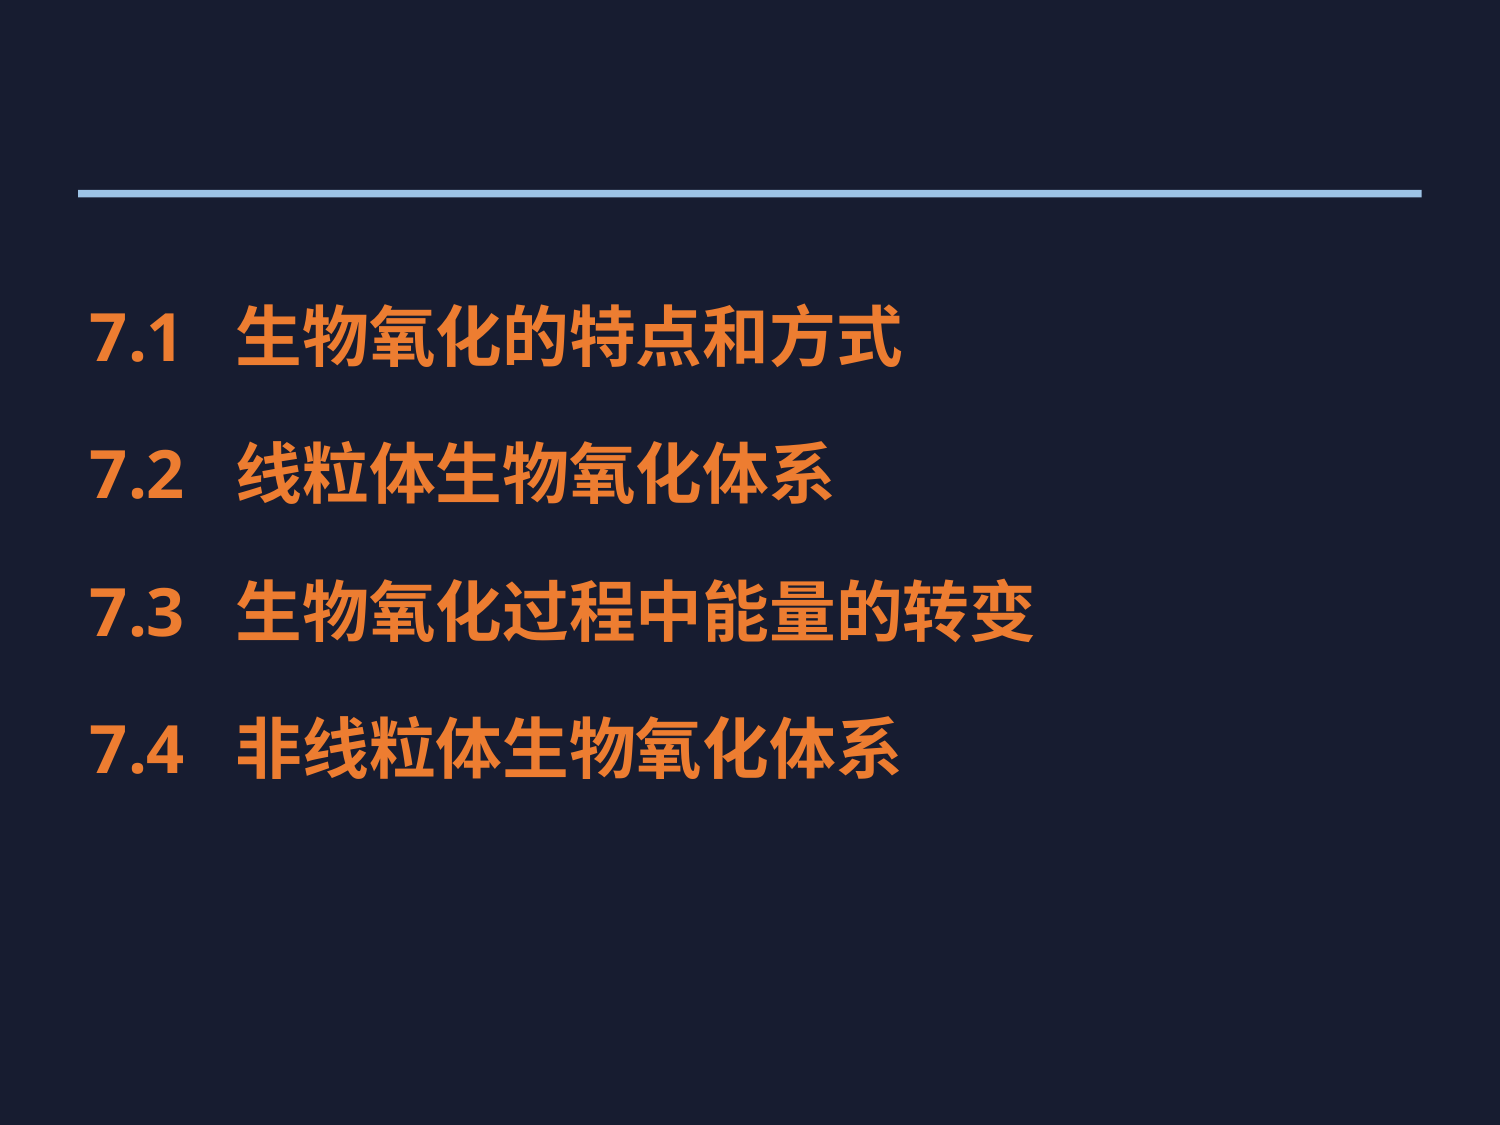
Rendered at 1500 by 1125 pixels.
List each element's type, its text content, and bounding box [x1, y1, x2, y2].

text_box 7.3 生物氧化过程中能量的转变 [74, 562, 1053, 658]
text_box 7.4 非线粒体生物氧化体系 [74, 699, 1038, 795]
text_box 7.1 生物氧化的特点和方式 [74, 287, 975, 383]
text_box 7.2 线粒体生物氧化体系 [74, 424, 975, 520]
